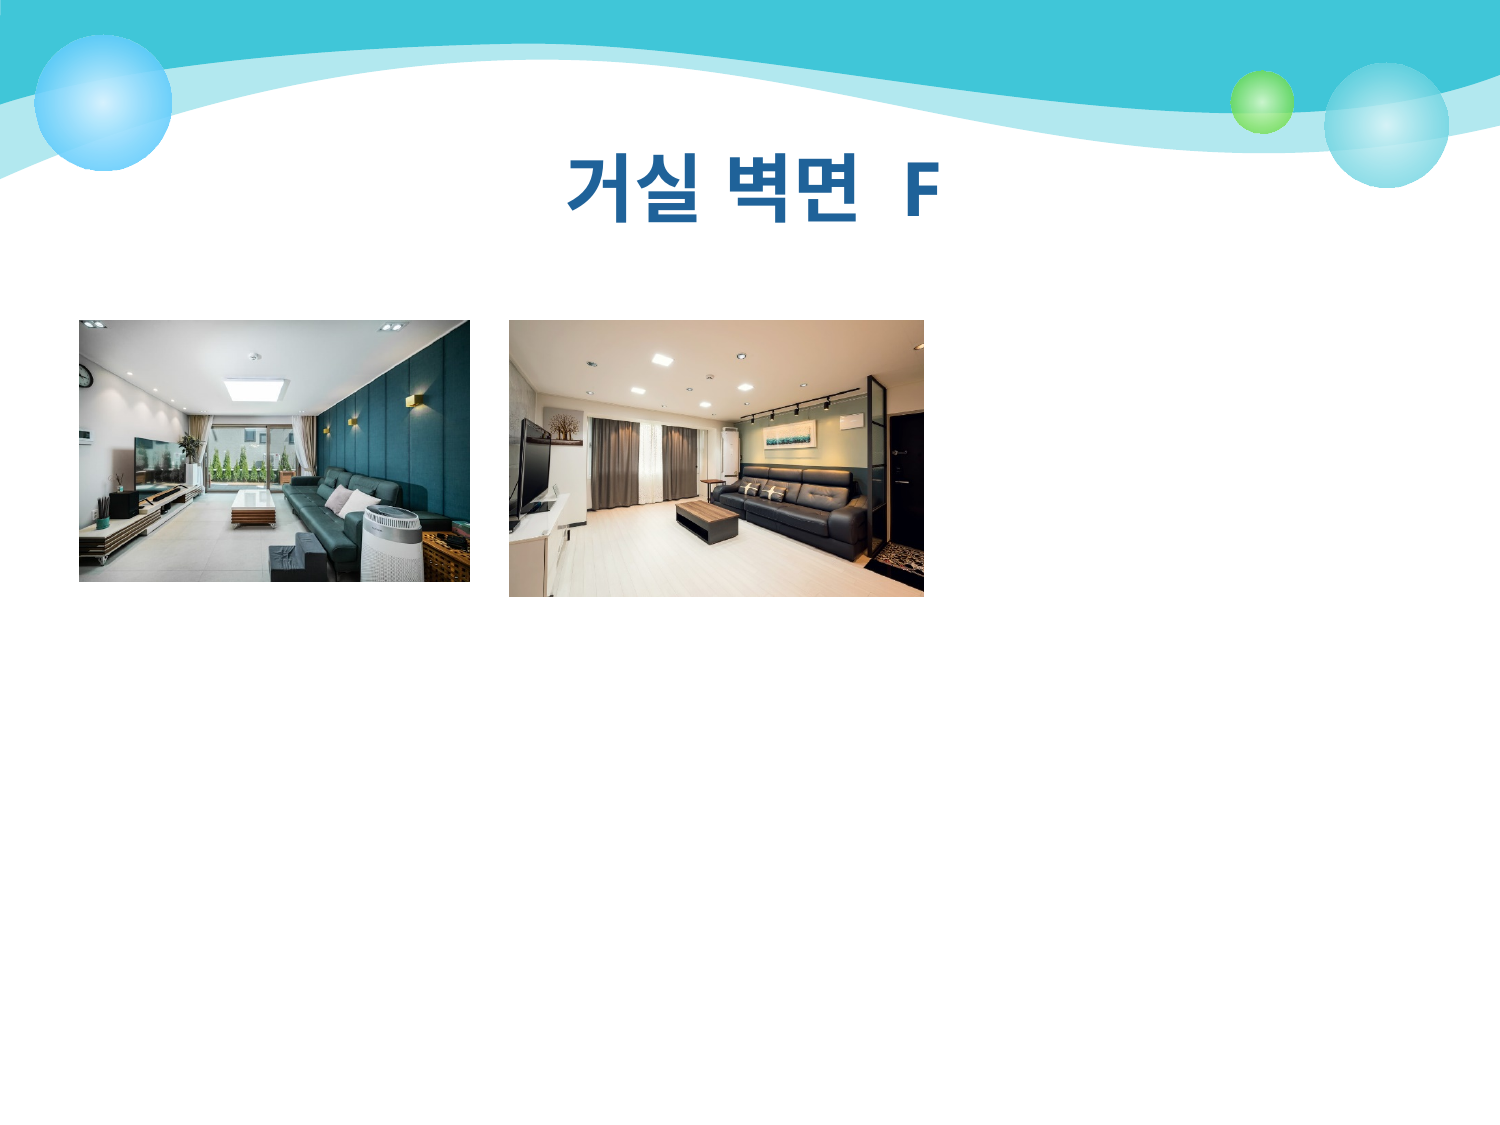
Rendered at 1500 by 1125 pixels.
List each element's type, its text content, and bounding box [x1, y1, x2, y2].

title 거실 벽면 F [79, 133, 1430, 321]
picture [78, 320, 470, 582]
picture [509, 320, 924, 598]
